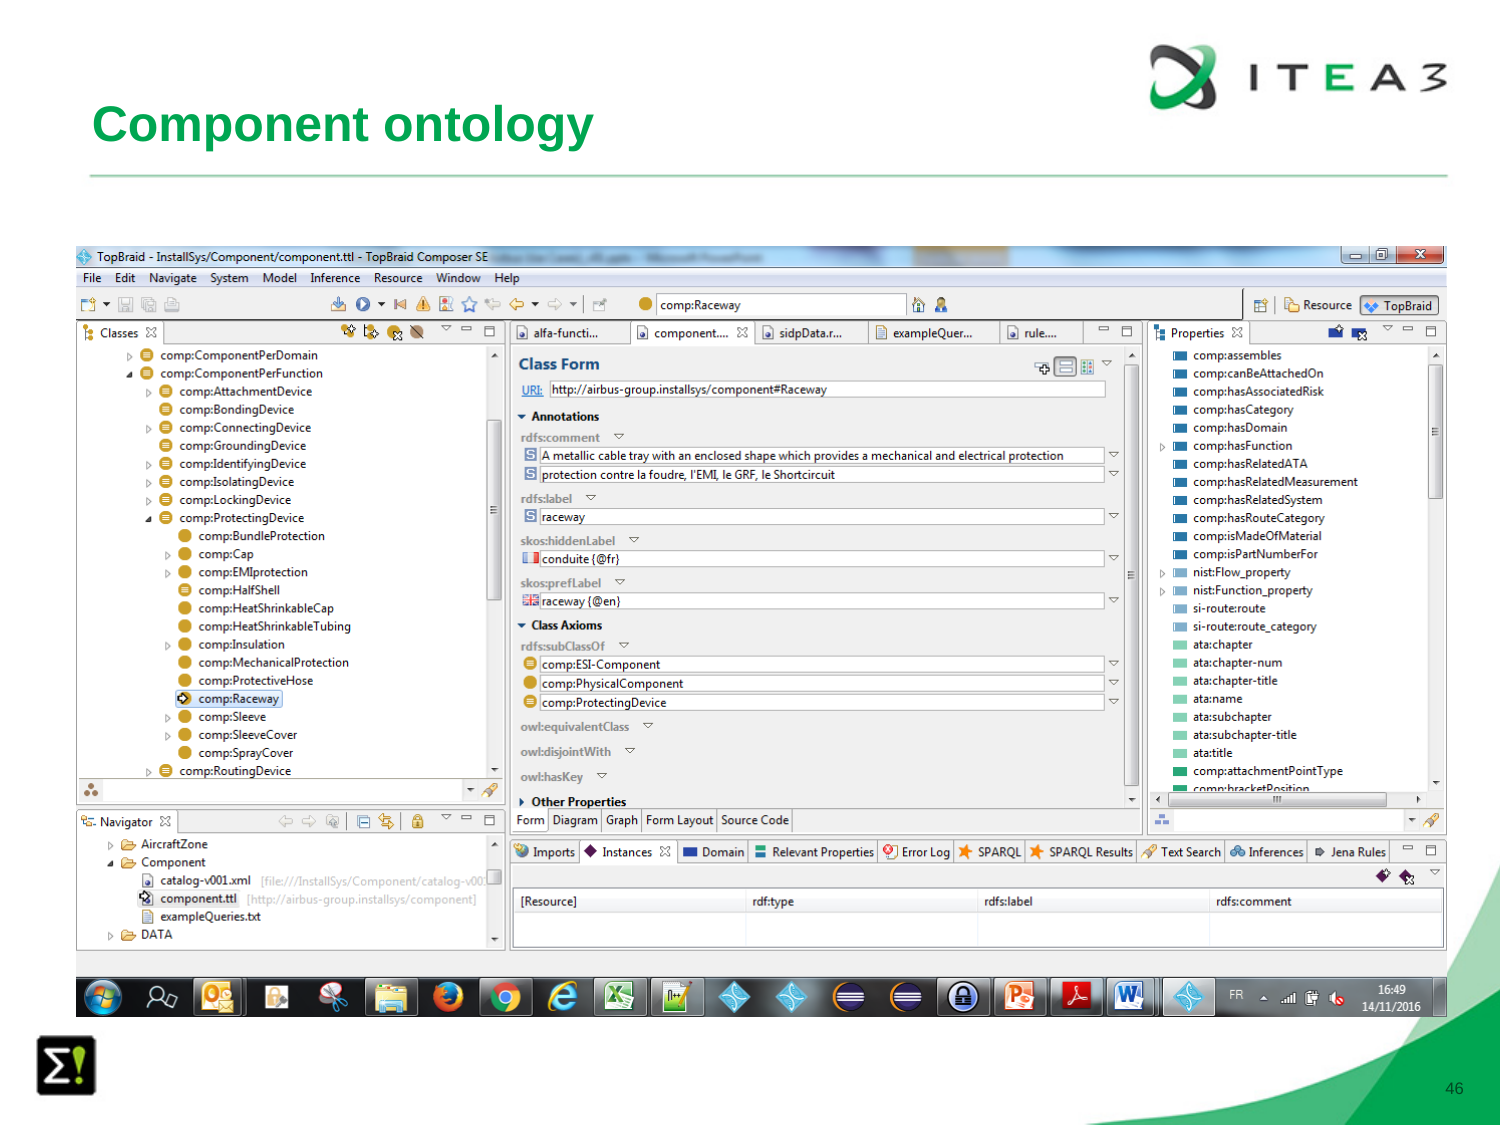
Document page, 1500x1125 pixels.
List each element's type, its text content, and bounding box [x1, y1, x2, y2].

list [76, 246, 1448, 1018]
title Component ontology [76, 23, 1099, 160]
picture [0, 0, 1500, 1125]
